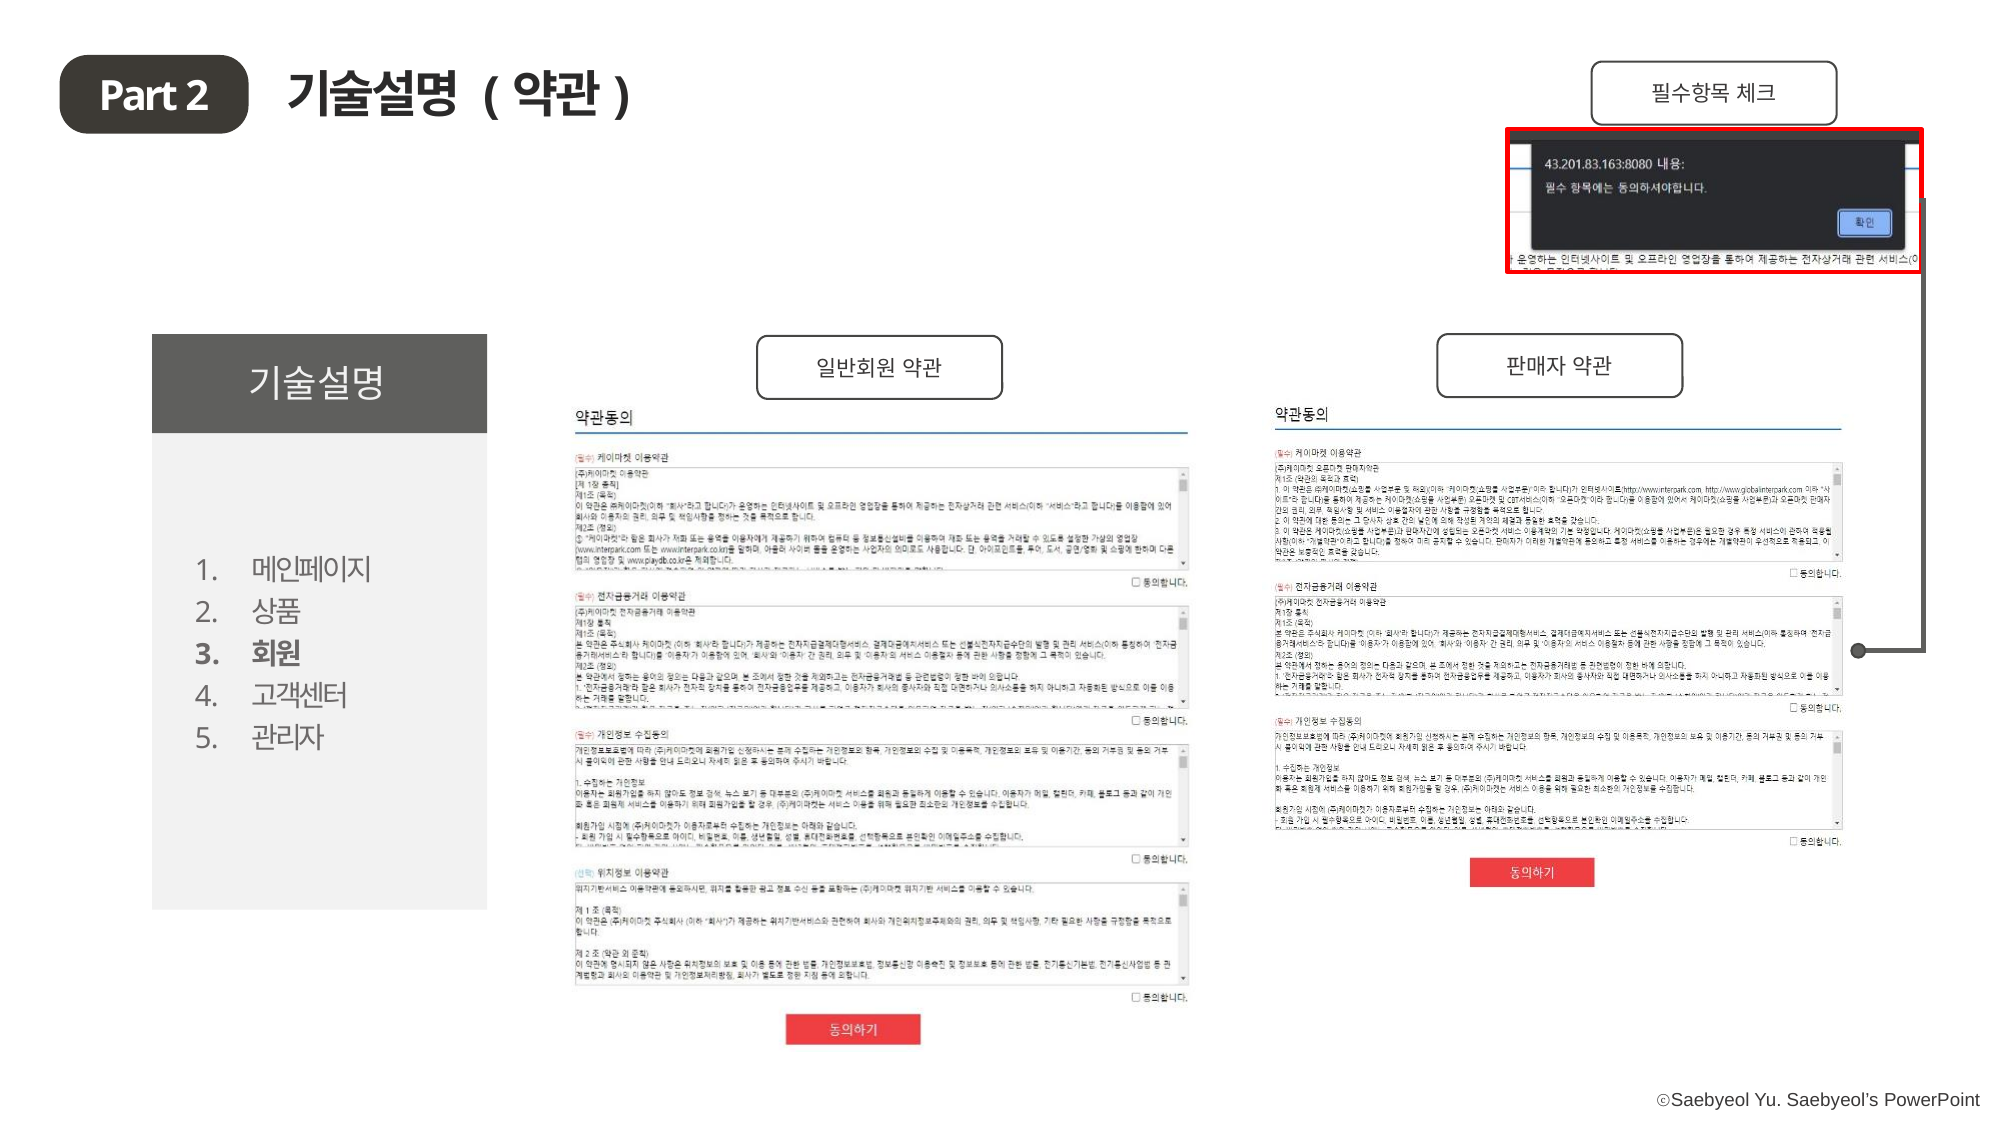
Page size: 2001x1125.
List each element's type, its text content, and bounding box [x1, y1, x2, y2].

text_box Part 2 [84, 61, 225, 127]
text_box [151, 434, 299, 911]
picture [299, 398, 1858, 1052]
picture [1509, 131, 1919, 270]
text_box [1857, 200, 1919, 651]
text_box 기술설명 (약관) [271, 54, 646, 130]
text_box 필수항목 체크 [1590, 60, 1838, 126]
text_box [1858, 651, 1867, 659]
text_box [58, 53, 250, 135]
text_box 일반회원 약관 [756, 334, 1004, 398]
text_box 판매자 약관 [1436, 333, 1684, 398]
text_box 기술설명 [233, 352, 401, 413]
text_box [151, 333, 488, 434]
text_box 메인페이지 상품 회원 고객센터 관리자 [180, 536, 299, 804]
